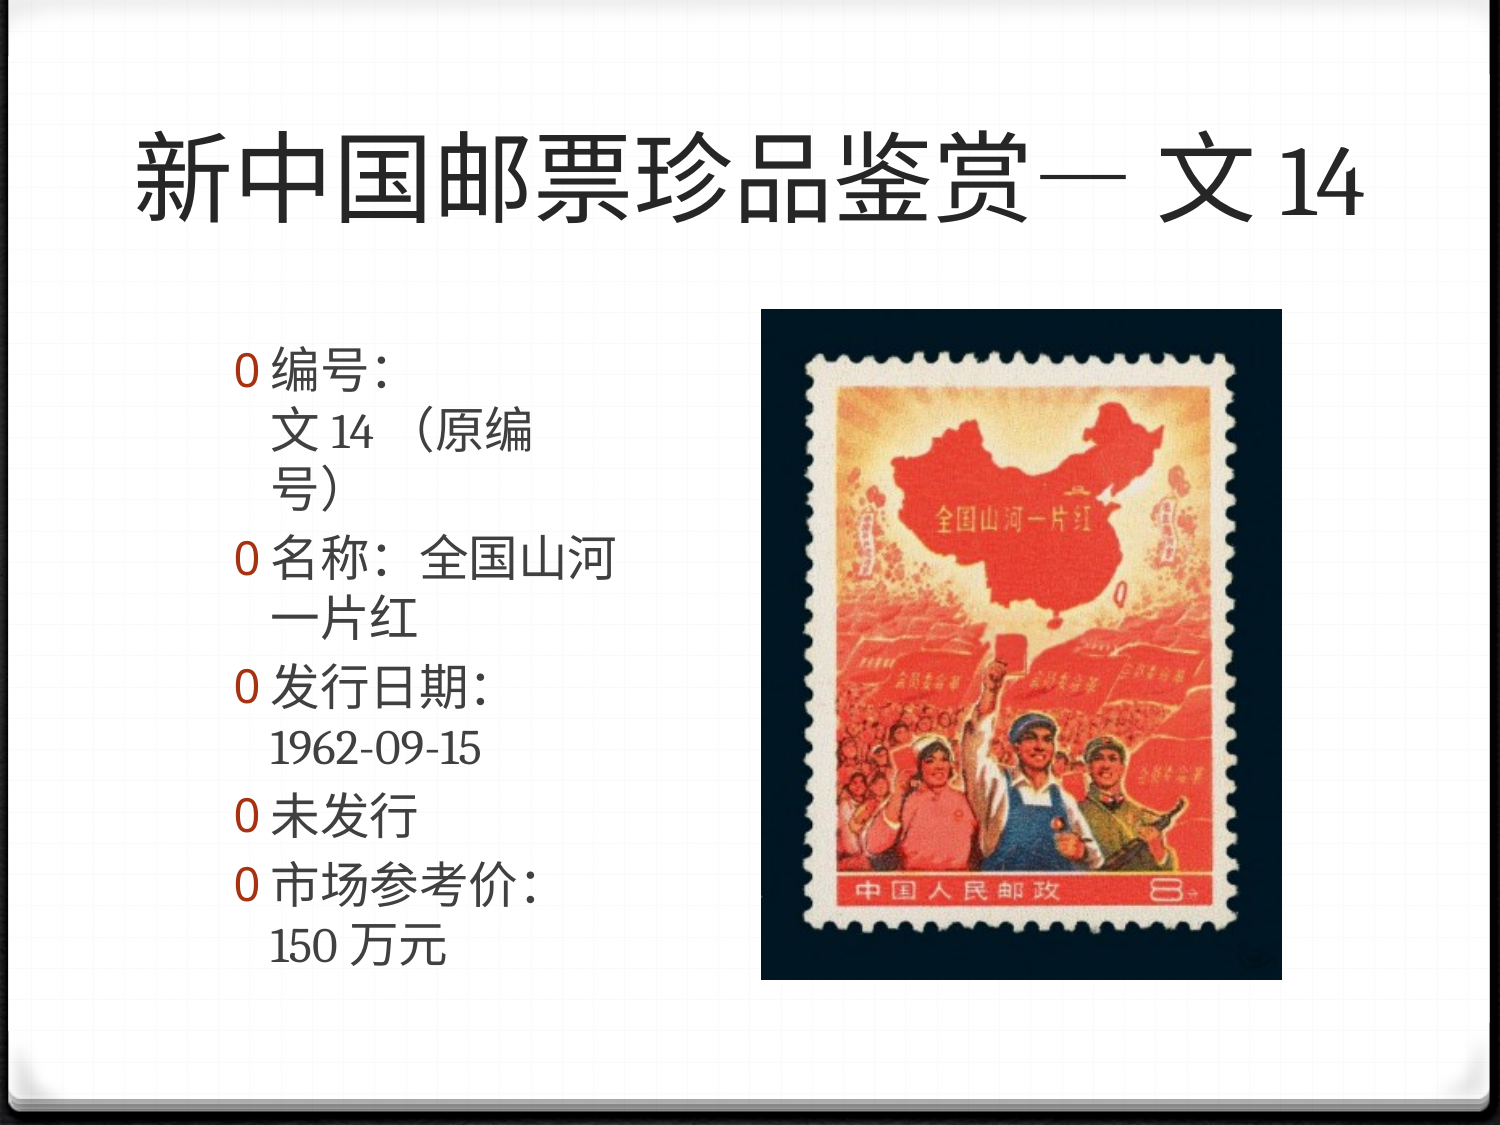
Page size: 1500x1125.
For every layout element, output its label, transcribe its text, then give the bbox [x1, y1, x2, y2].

list 编号： 文14（原编号） 名称：全国山河一片红 发行日期： 1962-09-15 未发行 市场参考价： 150万元 [218, 332, 644, 981]
picture [0, 0, 1500, 1125]
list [761, 308, 1282, 981]
title 新中国邮票珍品鉴赏— 文14 [90, 71, 1410, 279]
